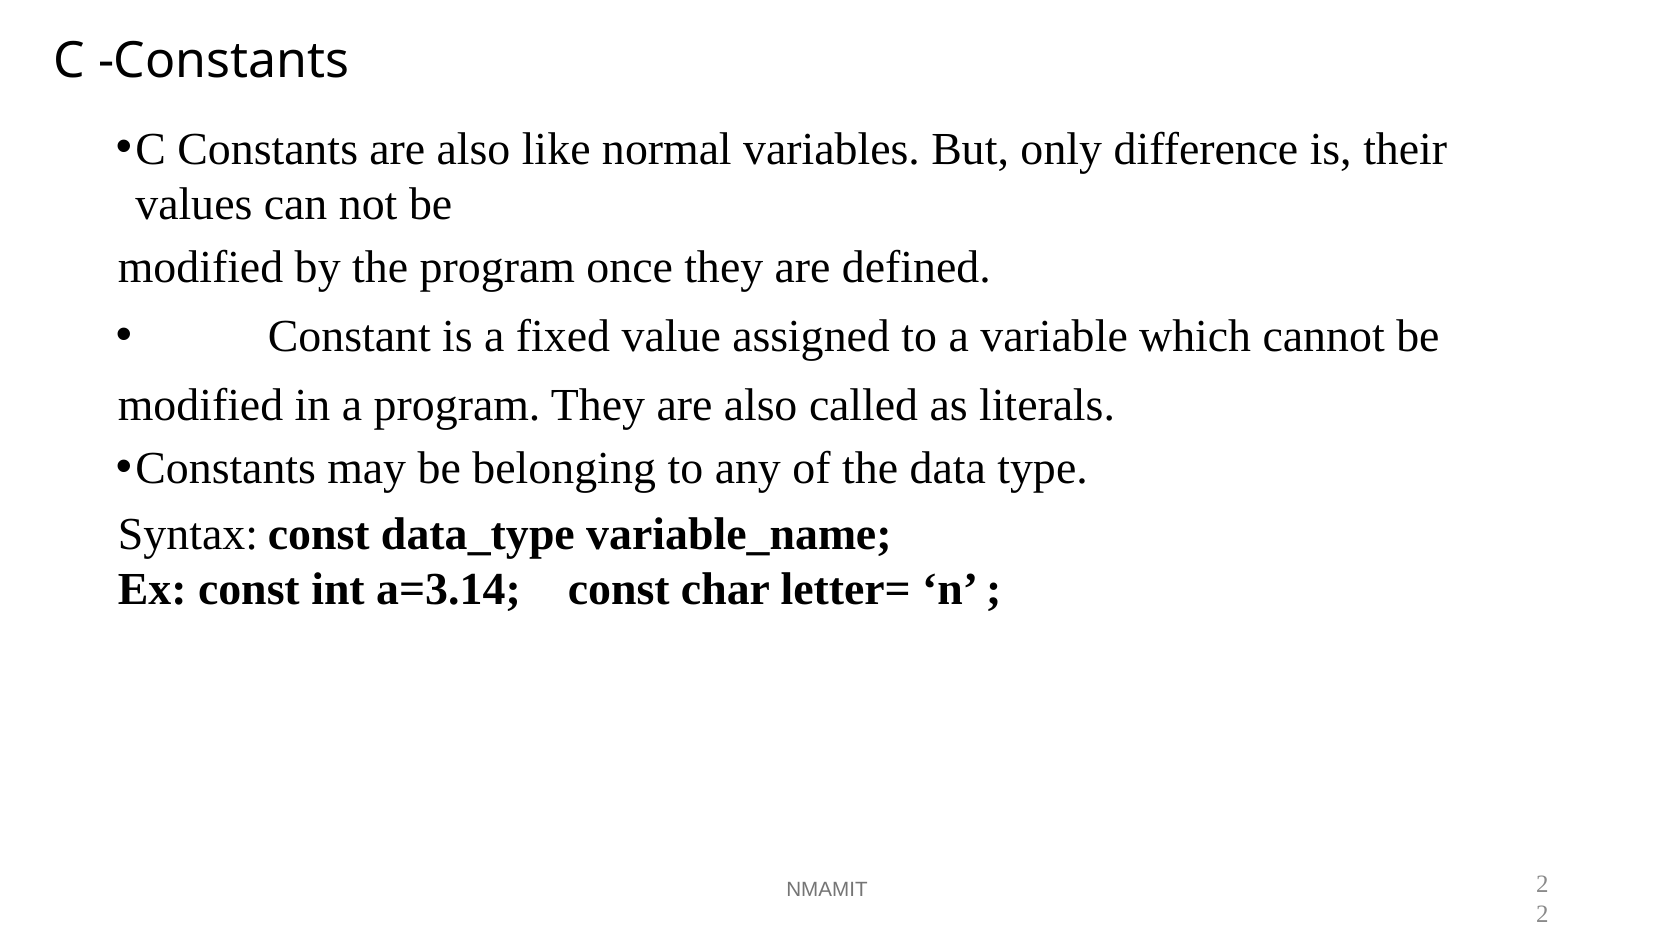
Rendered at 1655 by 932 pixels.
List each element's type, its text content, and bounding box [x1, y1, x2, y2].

footer NMAMIT [547, 863, 1107, 913]
text_box C Constants are also like normal variables. But, only difference is, their values can not be modified by the program once they are defined. Constant is a fixed value assigned to a variable which cannot be modified in a program. They are also called as literals. Constants may be belonging to any of the data type. Syntax: const data_type variable_name; Ex: const int a=3.14; const char letter= ‘n’ ; [115, 117, 1513, 614]
title C -Constants [51, 25, 1280, 184]
text_box 22 [1533, 865, 1559, 928]
